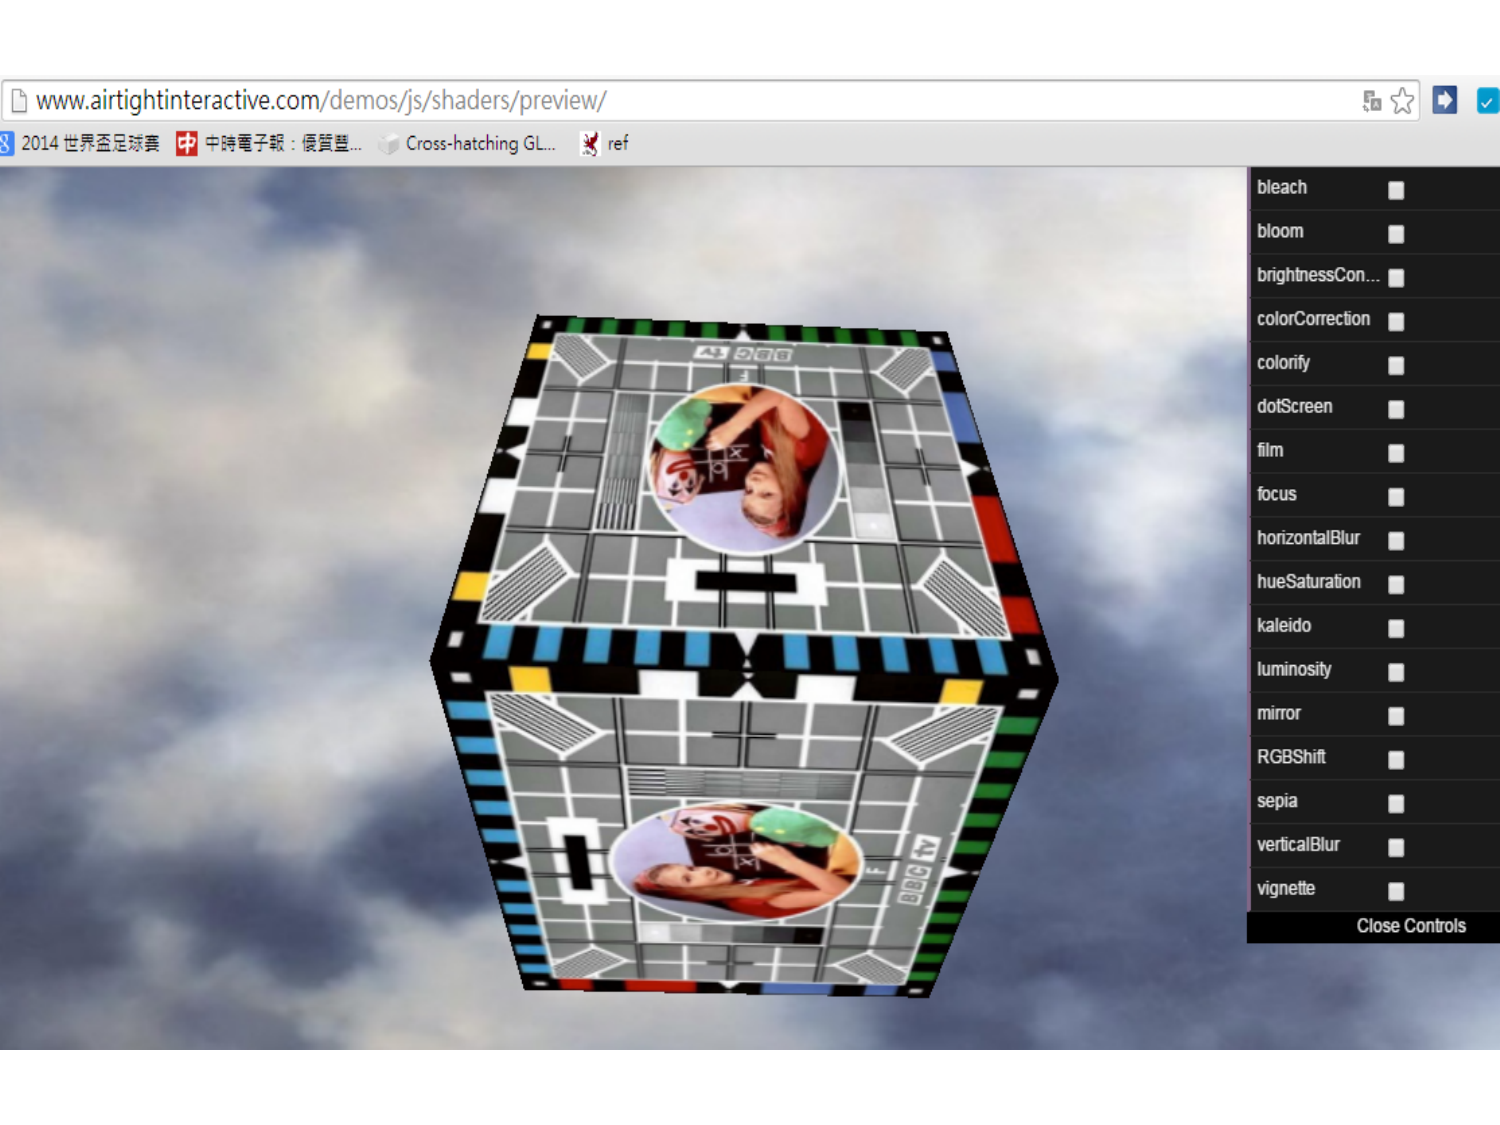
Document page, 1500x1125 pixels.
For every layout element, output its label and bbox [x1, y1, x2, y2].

picture [0, 75, 1500, 1050]
